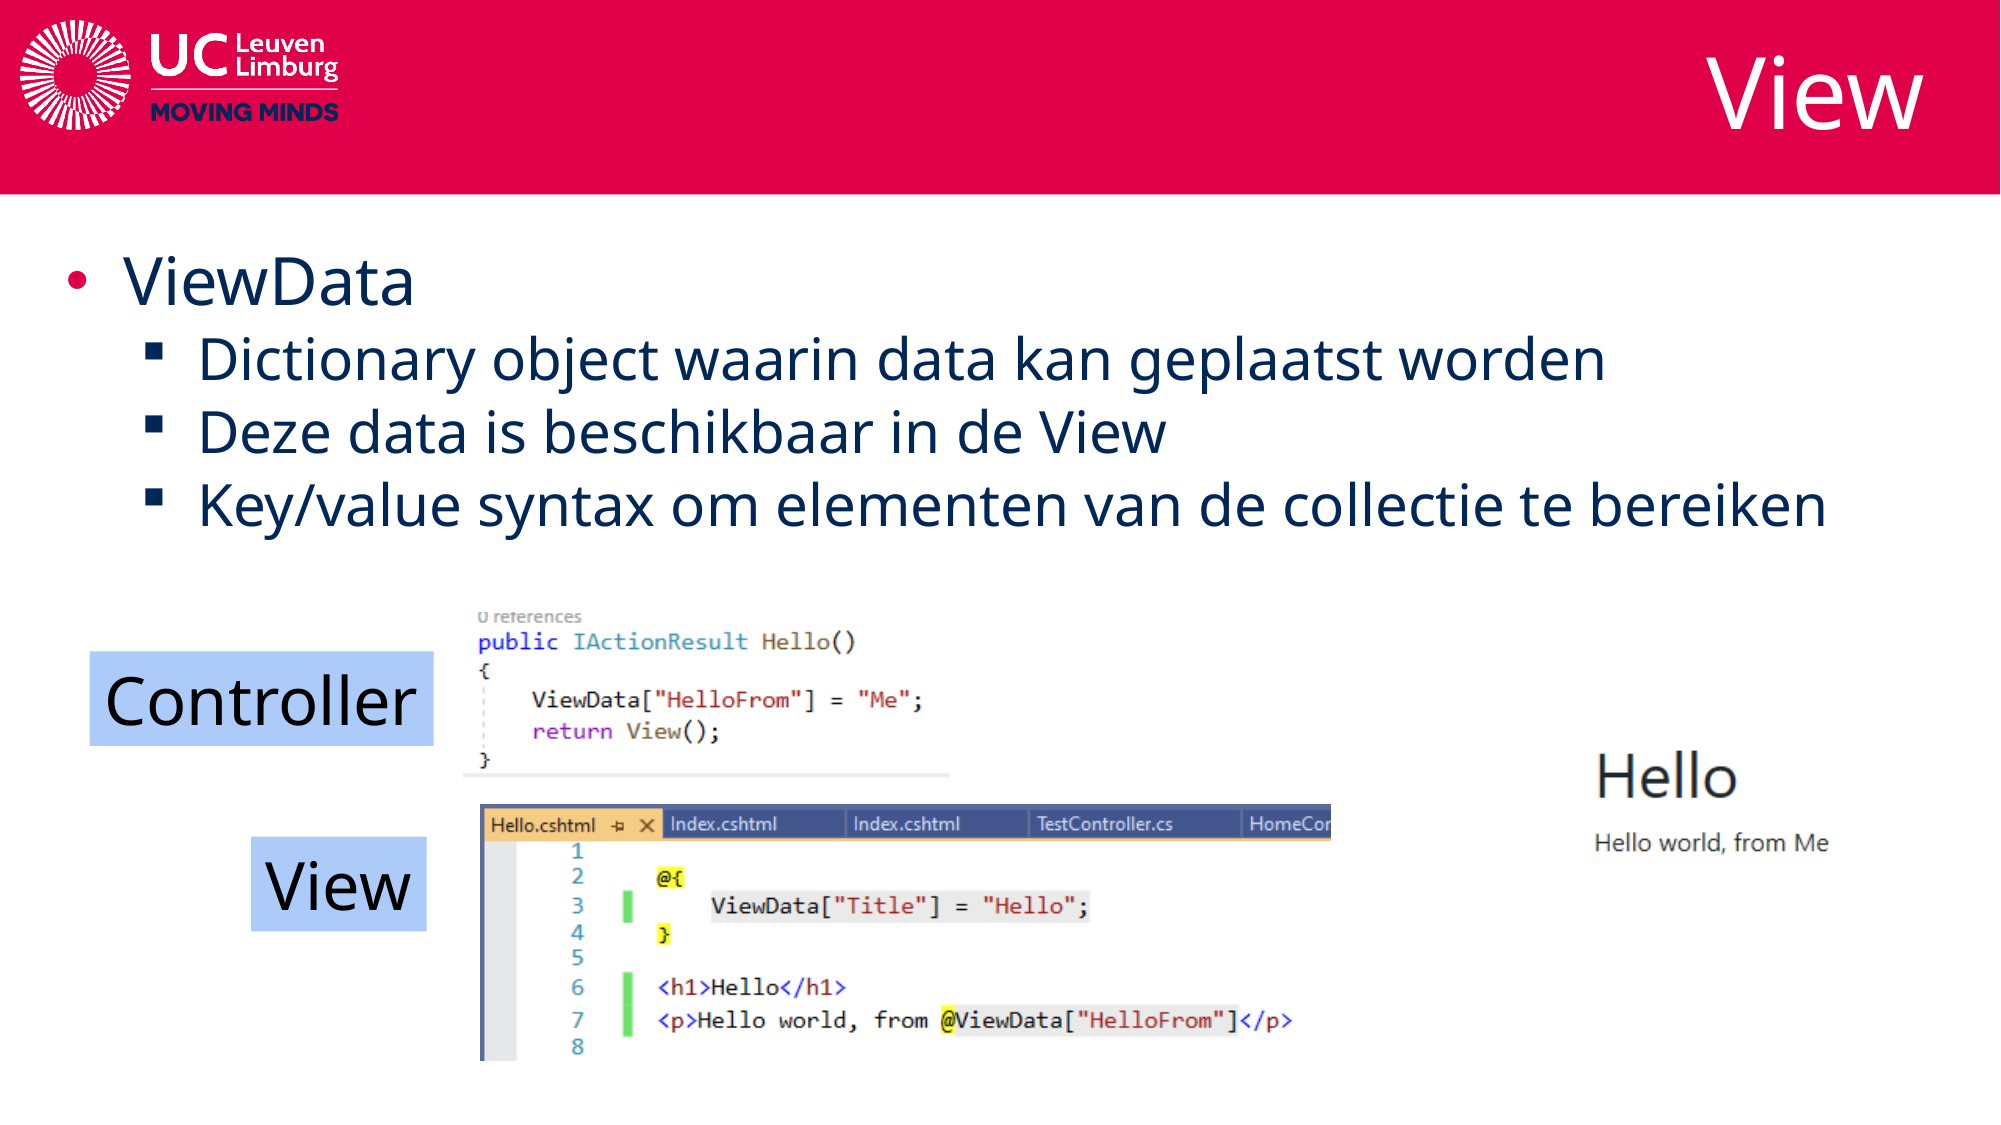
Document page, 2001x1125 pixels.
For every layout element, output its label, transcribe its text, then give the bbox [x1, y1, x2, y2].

text_box Controller [89, 651, 434, 746]
picture [463, 612, 950, 787]
list ViewData Dictionary object waarin data kan geplaatst worden Deze data is beschikbaar in de View Key/value syntax om elementen van de collectie te bereiken [50, 240, 1940, 1078]
picture [1566, 729, 1866, 886]
text_box View [251, 836, 427, 932]
title View [358, 0, 1940, 195]
picture [480, 804, 1331, 1061]
picture [20, 20, 338, 130]
